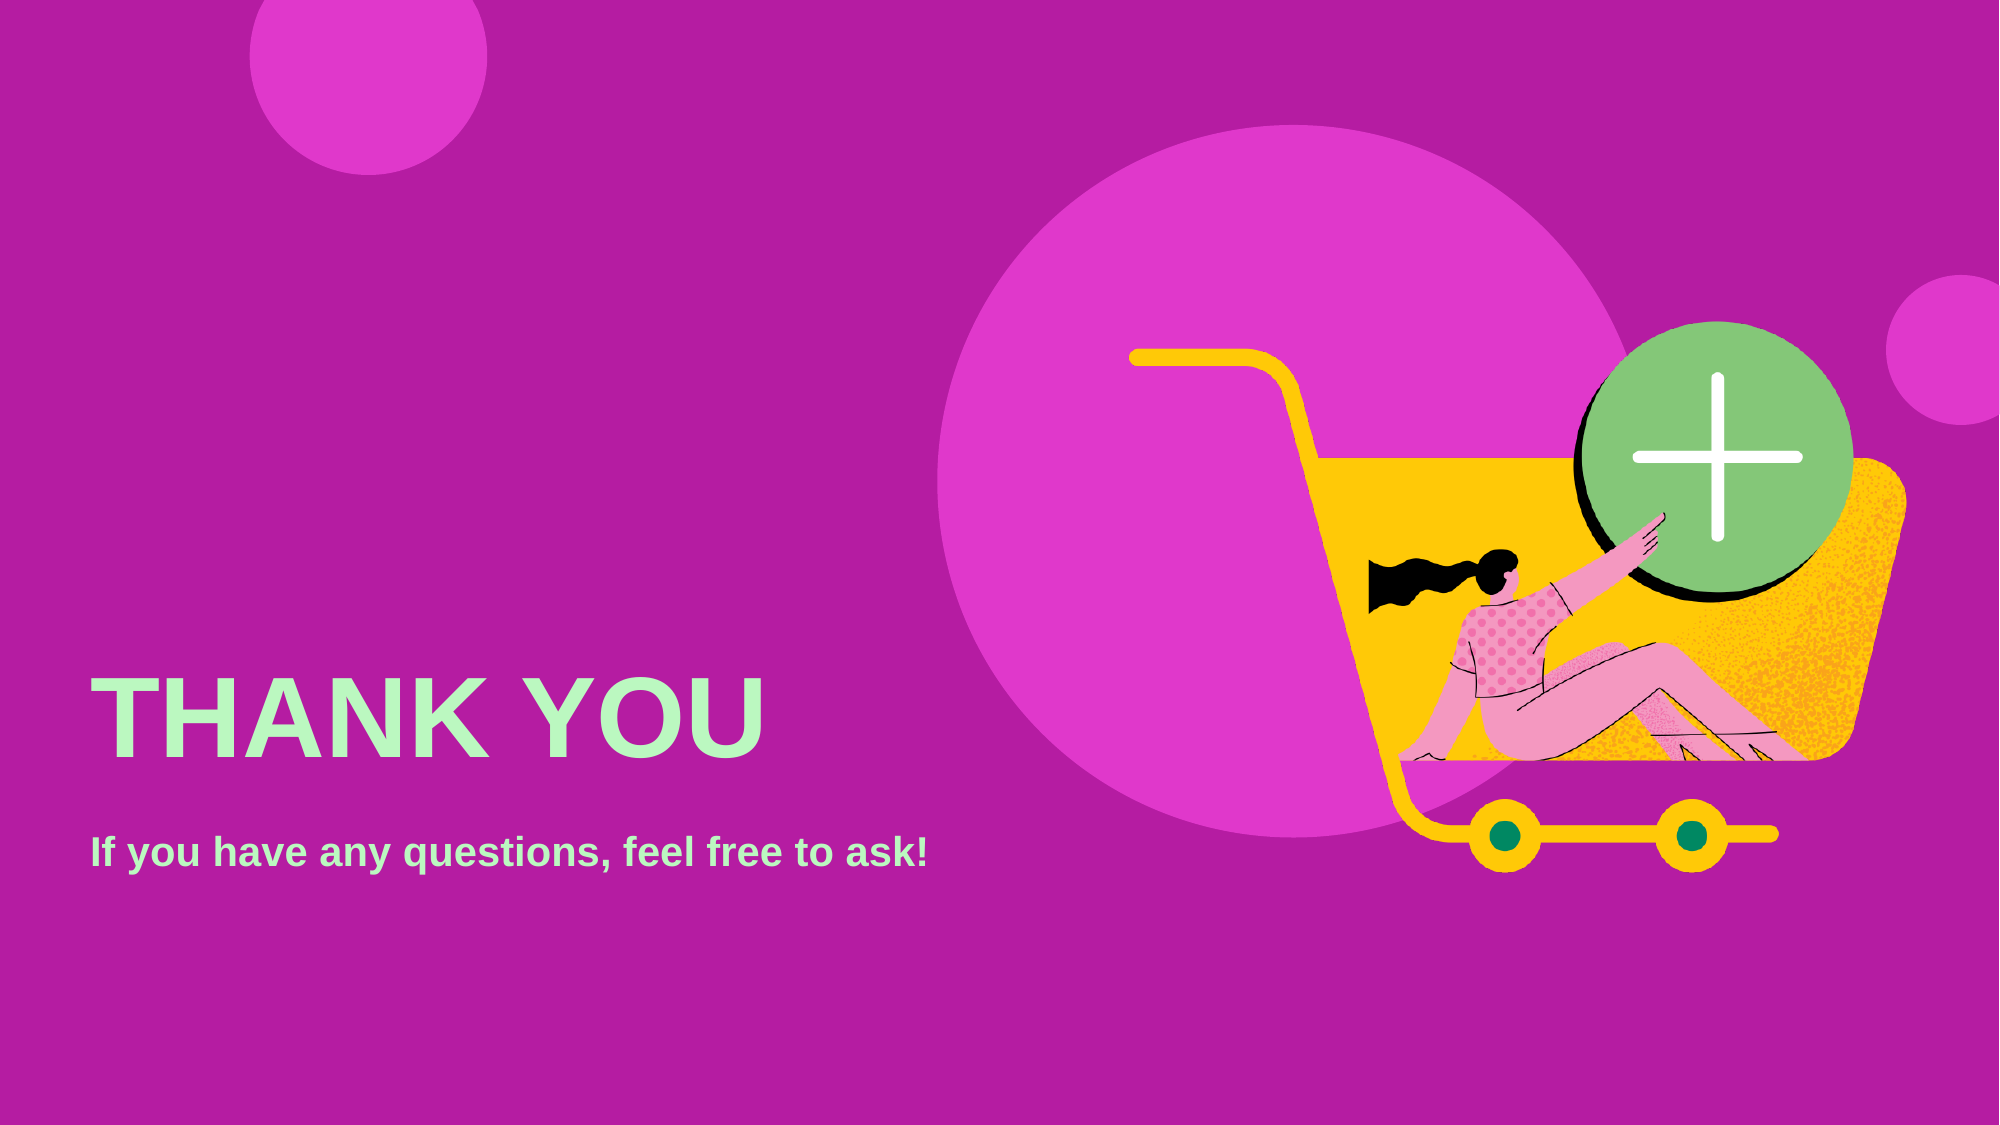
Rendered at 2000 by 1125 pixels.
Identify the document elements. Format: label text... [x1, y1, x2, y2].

subtitle If you have any questions, feel free to ask! [90, 810, 975, 900]
picture [1096, 287, 1938, 905]
title THANK YOU [90, 612, 1065, 780]
